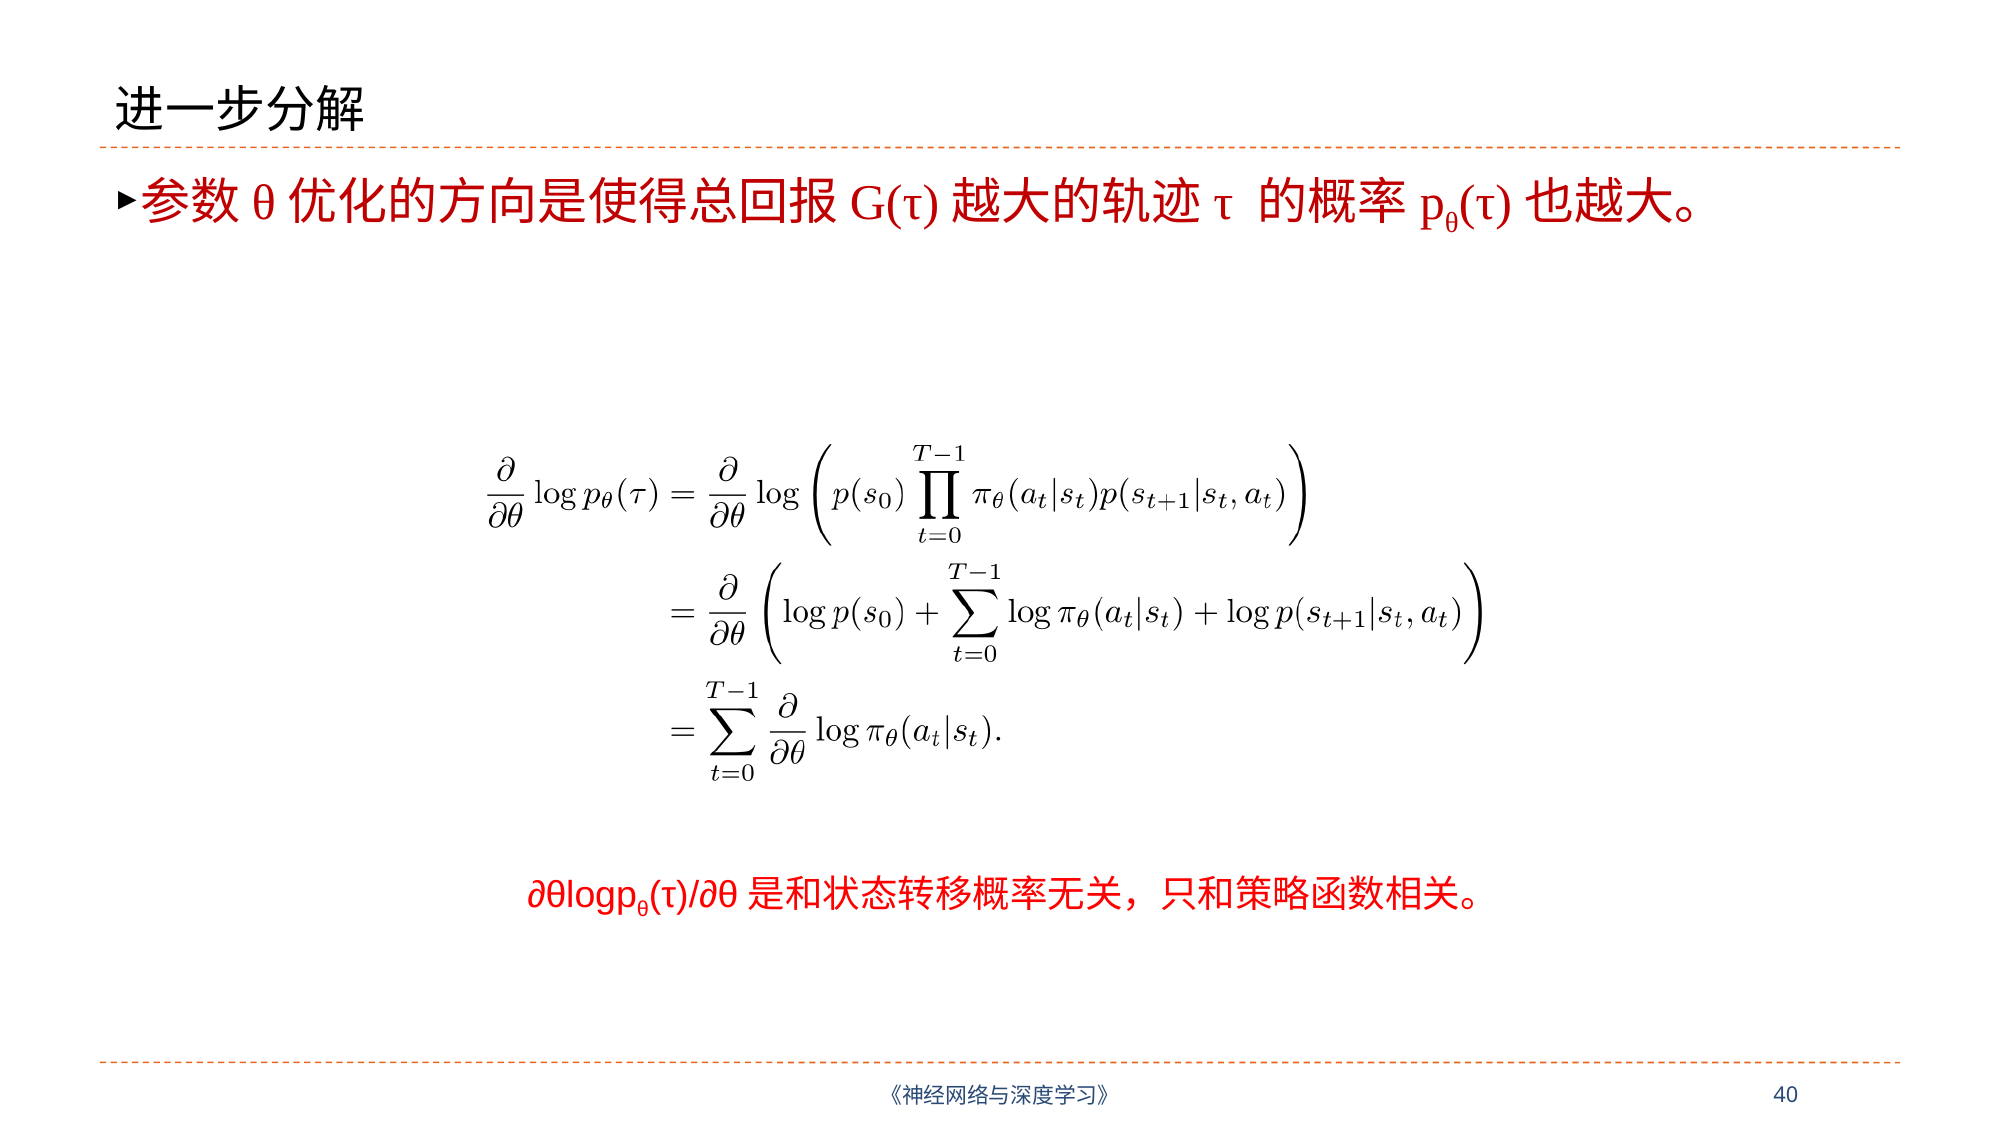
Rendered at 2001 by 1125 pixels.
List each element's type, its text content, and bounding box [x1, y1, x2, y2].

text_box ∂θlogpθ(τ)/∂θ是和状态转移概率无关，只和策略函数相关。 [512, 862, 1525, 929]
title 进一步分解 [99, 24, 1900, 146]
picture [474, 424, 1496, 788]
list 参数θ优化的方向是使得总回报G(τ)越大的轨迹τ 的概率pθ(τ)也越大。 [99, 162, 1900, 1050]
